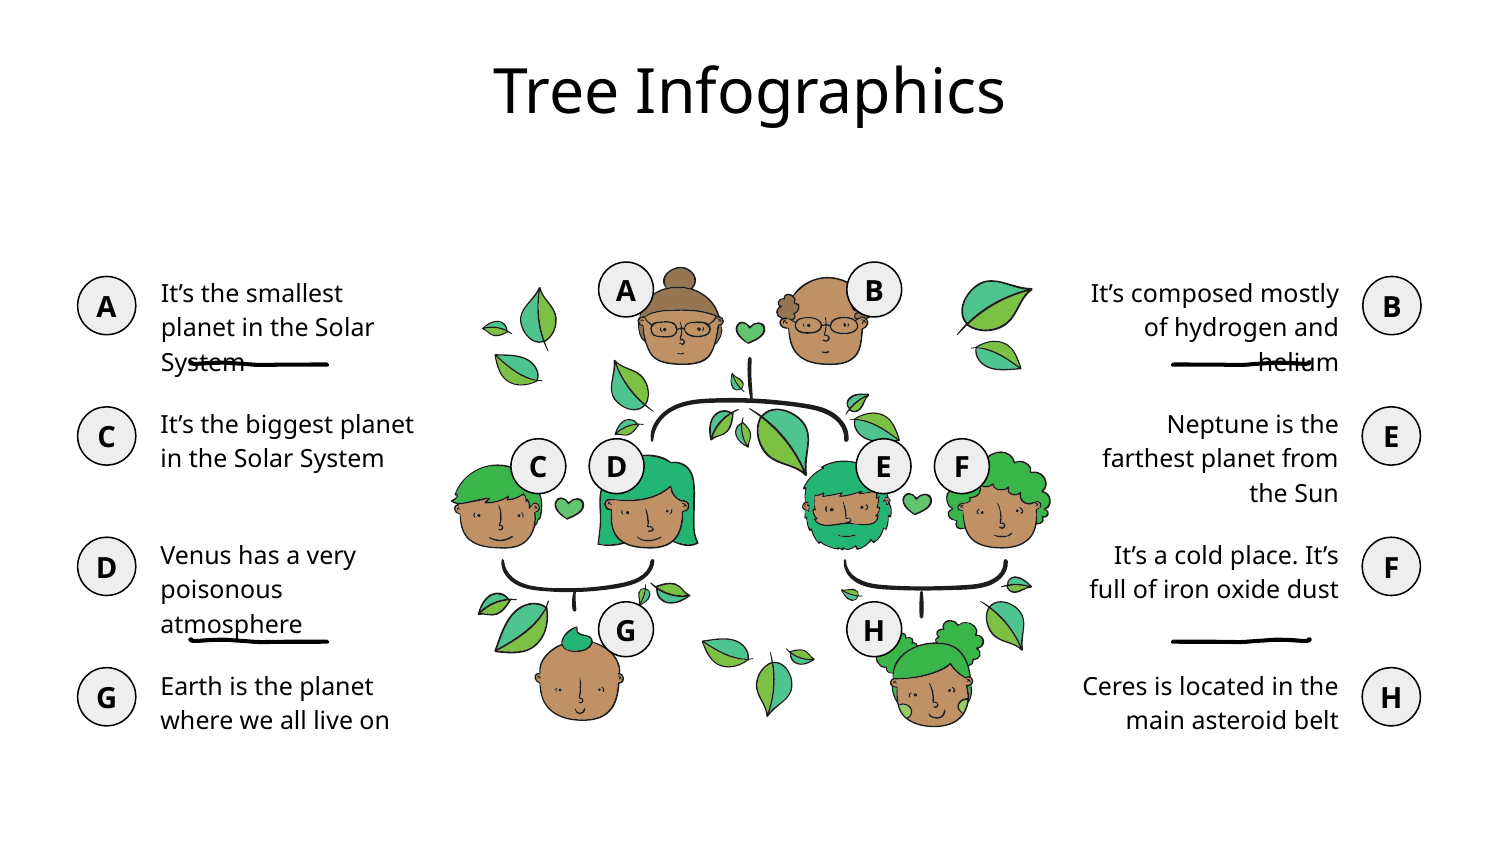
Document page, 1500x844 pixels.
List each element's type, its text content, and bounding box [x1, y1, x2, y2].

text_box [618, 365, 647, 403]
text_box [619, 426, 636, 434]
text_box [498, 605, 544, 647]
text_box [1001, 576, 1032, 594]
text_box [707, 640, 747, 658]
text_box [638, 583, 651, 606]
text_box [1009, 586, 1024, 591]
text_box [189, 361, 328, 366]
text_box [705, 645, 745, 666]
text_box C [514, 438, 563, 453]
text_box A [598, 262, 639, 317]
text_box F [940, 438, 984, 449]
text_box E [862, 438, 905, 449]
text_box Earth is the planet where we all live on [145, 651, 439, 745]
text_box It’s composed mostly of hydrogen and helium [1060, 257, 1355, 351]
text_box [618, 421, 634, 430]
text_box [701, 638, 754, 668]
text_box E [1362, 406, 1421, 466]
text_box [858, 414, 897, 437]
text_box [849, 412, 900, 442]
text_box [771, 664, 791, 709]
text_box G [599, 601, 654, 657]
text_box [494, 600, 550, 654]
text_box [845, 393, 870, 415]
text_box [640, 590, 644, 601]
text_box [650, 373, 849, 442]
text_box H [846, 601, 900, 656]
text_box [749, 408, 810, 470]
text_box [614, 418, 644, 436]
text_box B [861, 262, 902, 317]
text_box [847, 591, 857, 595]
text_box [709, 408, 739, 441]
text_box [650, 582, 691, 604]
text_box It’s the smallest planet in the Solar System [145, 257, 440, 351]
text_box [758, 664, 773, 711]
text_box [856, 421, 896, 440]
text_box [477, 592, 517, 616]
text_box [755, 651, 793, 717]
text_box It’s a cold place. It’s full of iron oxide dust [1060, 520, 1355, 613]
text_box [785, 648, 815, 665]
text_box [482, 595, 505, 608]
text_box [840, 588, 863, 601]
text_box [714, 415, 731, 436]
text_box [610, 359, 654, 412]
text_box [481, 286, 560, 386]
text_box [843, 560, 1008, 591]
text_box D [592, 438, 641, 453]
text_box [501, 559, 655, 612]
text_box [1172, 361, 1311, 366]
title Tree Infographics [210, 48, 1290, 128]
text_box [450, 454, 700, 549]
text_box [980, 600, 1025, 651]
text_box [735, 417, 752, 448]
text_box [1009, 579, 1026, 584]
text_box [482, 601, 507, 614]
text_box [764, 411, 807, 453]
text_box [533, 626, 625, 722]
text_box Neptune is the farthest planet from the Sun [1060, 388, 1355, 482]
text_box [659, 585, 685, 595]
text_box [992, 603, 1023, 643]
text_box [613, 369, 642, 408]
text_box [852, 399, 864, 410]
text_box [759, 419, 796, 466]
text_box Ceres is located in the main asteroid belt [1060, 651, 1355, 745]
text_box [658, 591, 682, 602]
text_box [737, 426, 744, 443]
text_box G [77, 667, 136, 726]
text_box A [77, 276, 136, 335]
text_box [711, 413, 728, 434]
text_box [499, 632, 528, 651]
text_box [954, 279, 1034, 371]
text_box [849, 395, 864, 406]
text_box B [1362, 276, 1422, 335]
text_box [793, 651, 810, 658]
text_box [730, 373, 745, 393]
text_box [988, 610, 1019, 646]
text_box It’s the biggest planet in the Solar System [145, 388, 439, 482]
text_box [801, 451, 1052, 551]
text_box [845, 593, 856, 599]
text_box F [1362, 537, 1421, 596]
text_box D [77, 537, 136, 596]
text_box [637, 266, 875, 366]
text_box Venus has a very poisonous atmosphere [145, 520, 439, 613]
text_box [919, 590, 924, 618]
text_box [537, 611, 546, 624]
text_box C [77, 406, 136, 466]
text_box [792, 656, 808, 663]
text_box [872, 619, 985, 728]
text_box [743, 425, 749, 443]
text_box H [1362, 667, 1421, 726]
